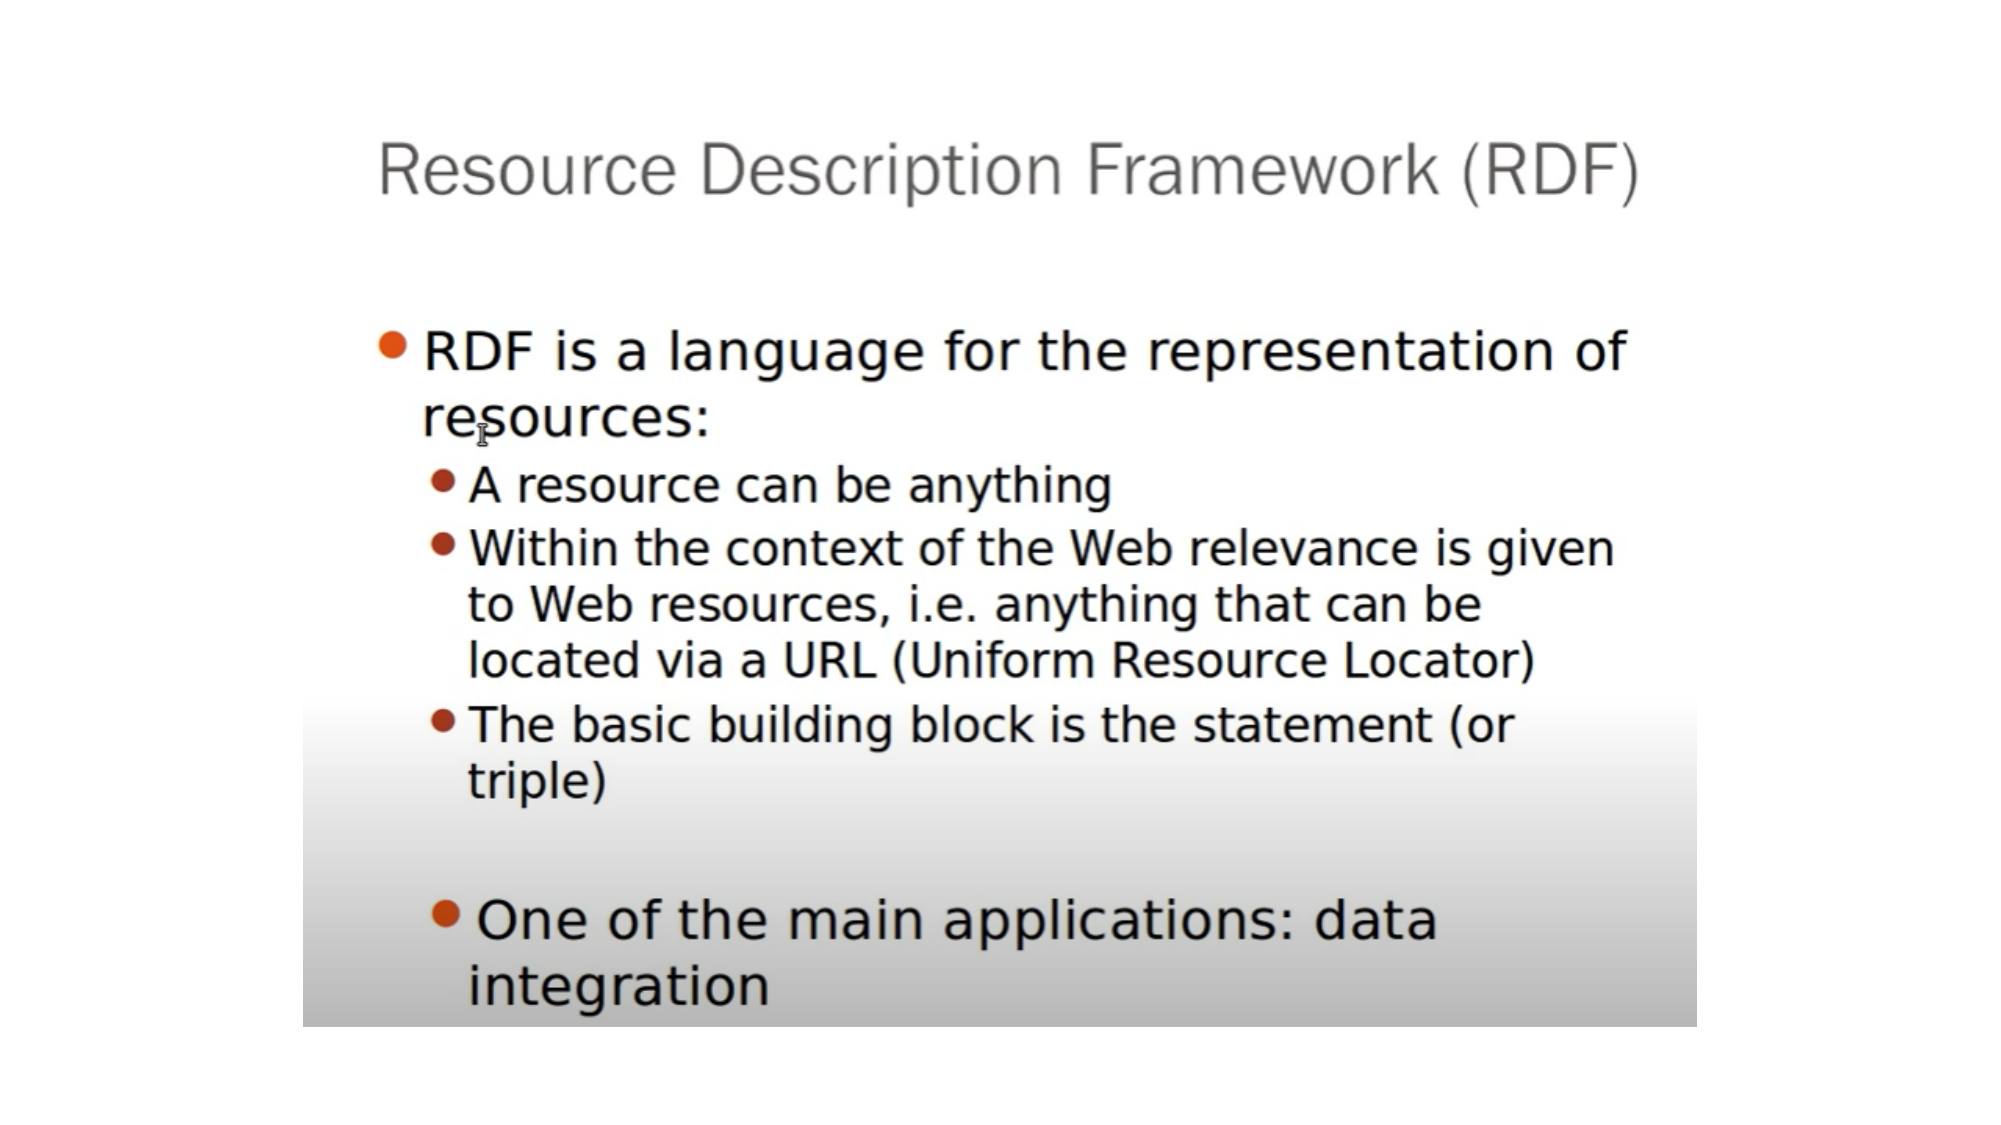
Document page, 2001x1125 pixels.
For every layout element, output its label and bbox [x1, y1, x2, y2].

picture [303, 98, 1697, 1027]
